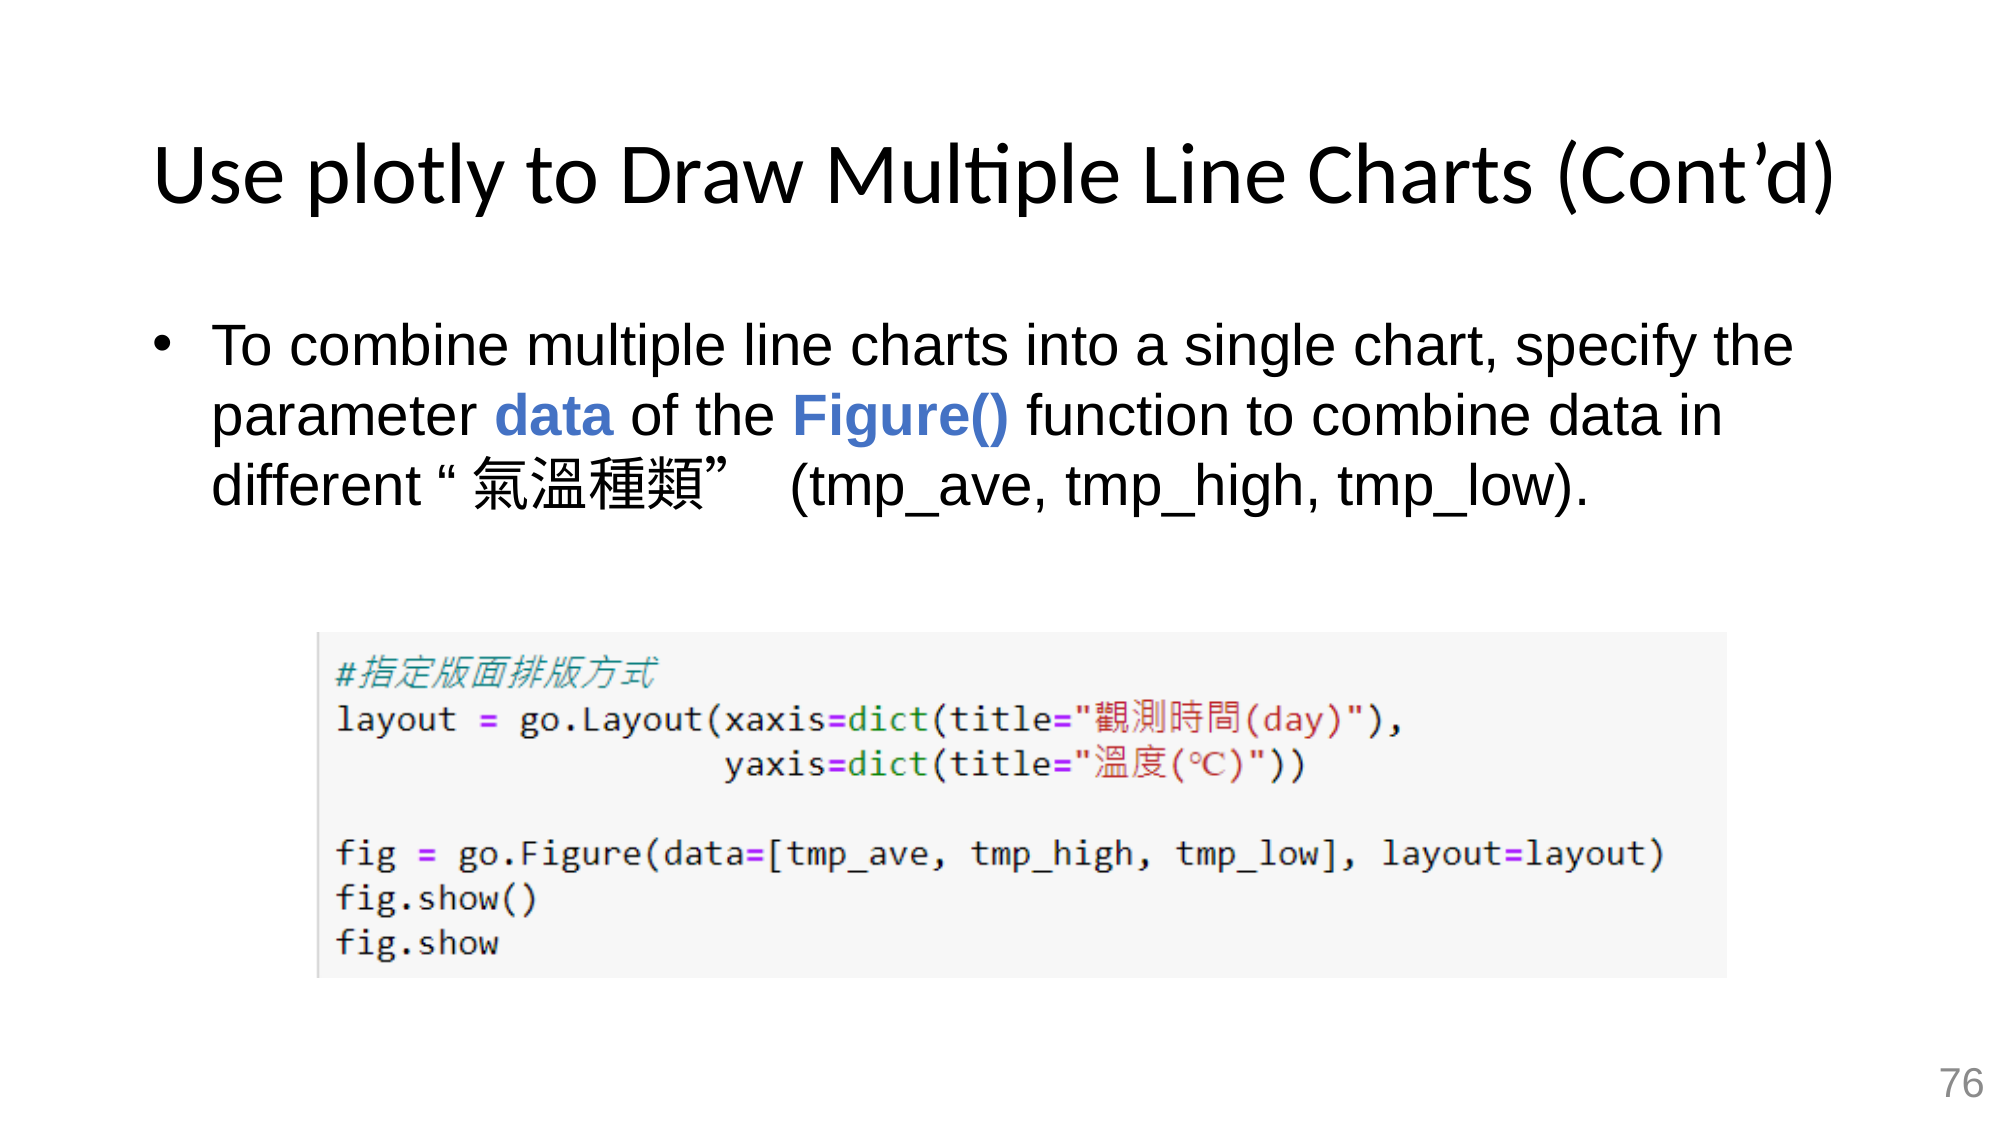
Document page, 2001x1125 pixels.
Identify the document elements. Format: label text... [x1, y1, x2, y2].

title Use plotly to Draw Multiple Line Charts (Cont’d) [137, 59, 1937, 278]
list To combine multiple line charts into a single chart, specify the parameter data of the Figure() function to combine data in different “氣溫種類” (tmp_ave, tmp_high, tmp_low). [137, 299, 1863, 1014]
slide_number 76 [1550, 1050, 2000, 1111]
picture [273, 632, 1727, 978]
